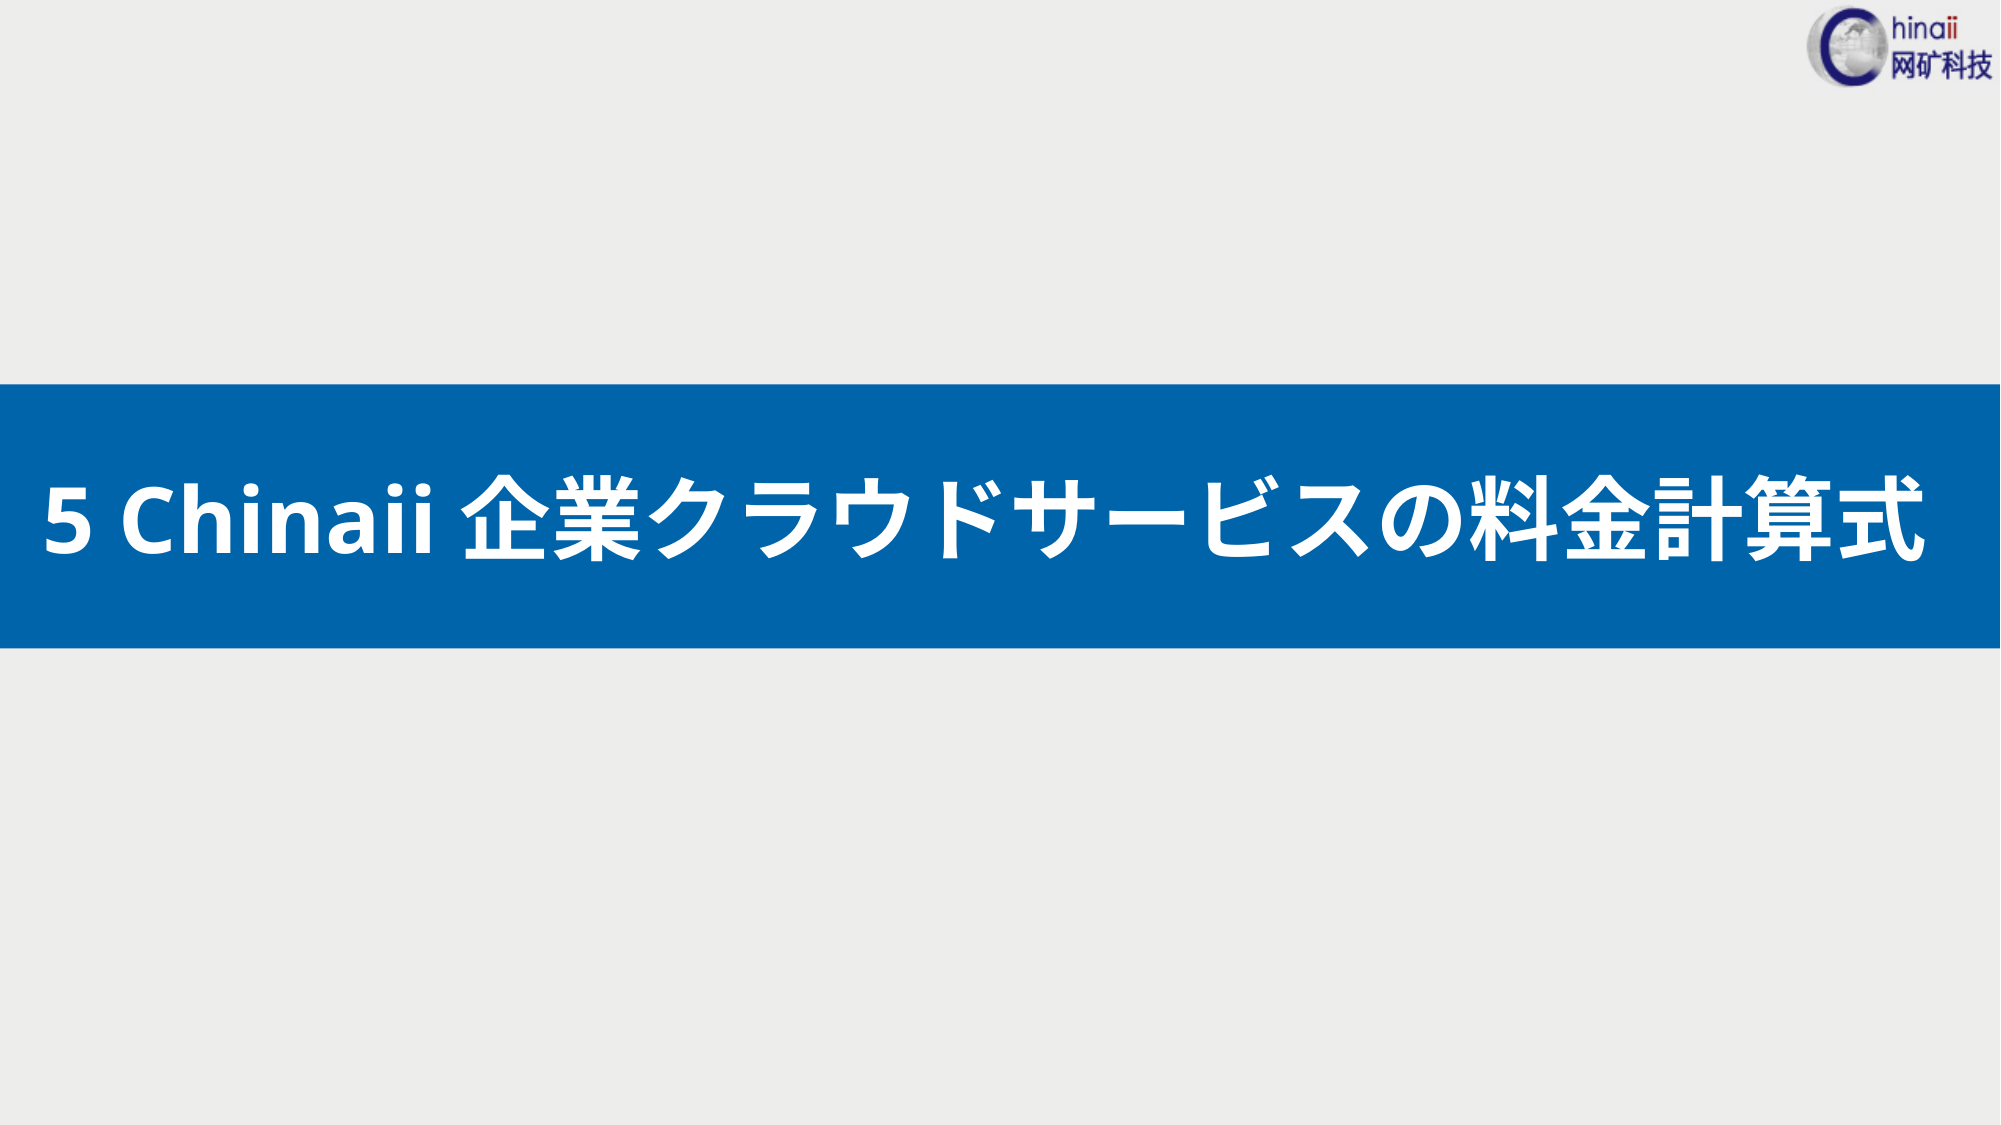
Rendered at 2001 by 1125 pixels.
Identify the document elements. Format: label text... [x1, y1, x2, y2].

text_box [0, 0, 2000, 383]
picture [1804, 0, 2000, 94]
text_box [0, 650, 2000, 1125]
text_box 5 Chinaii企業クラウドサービスの料金計算式 [0, 383, 2000, 650]
